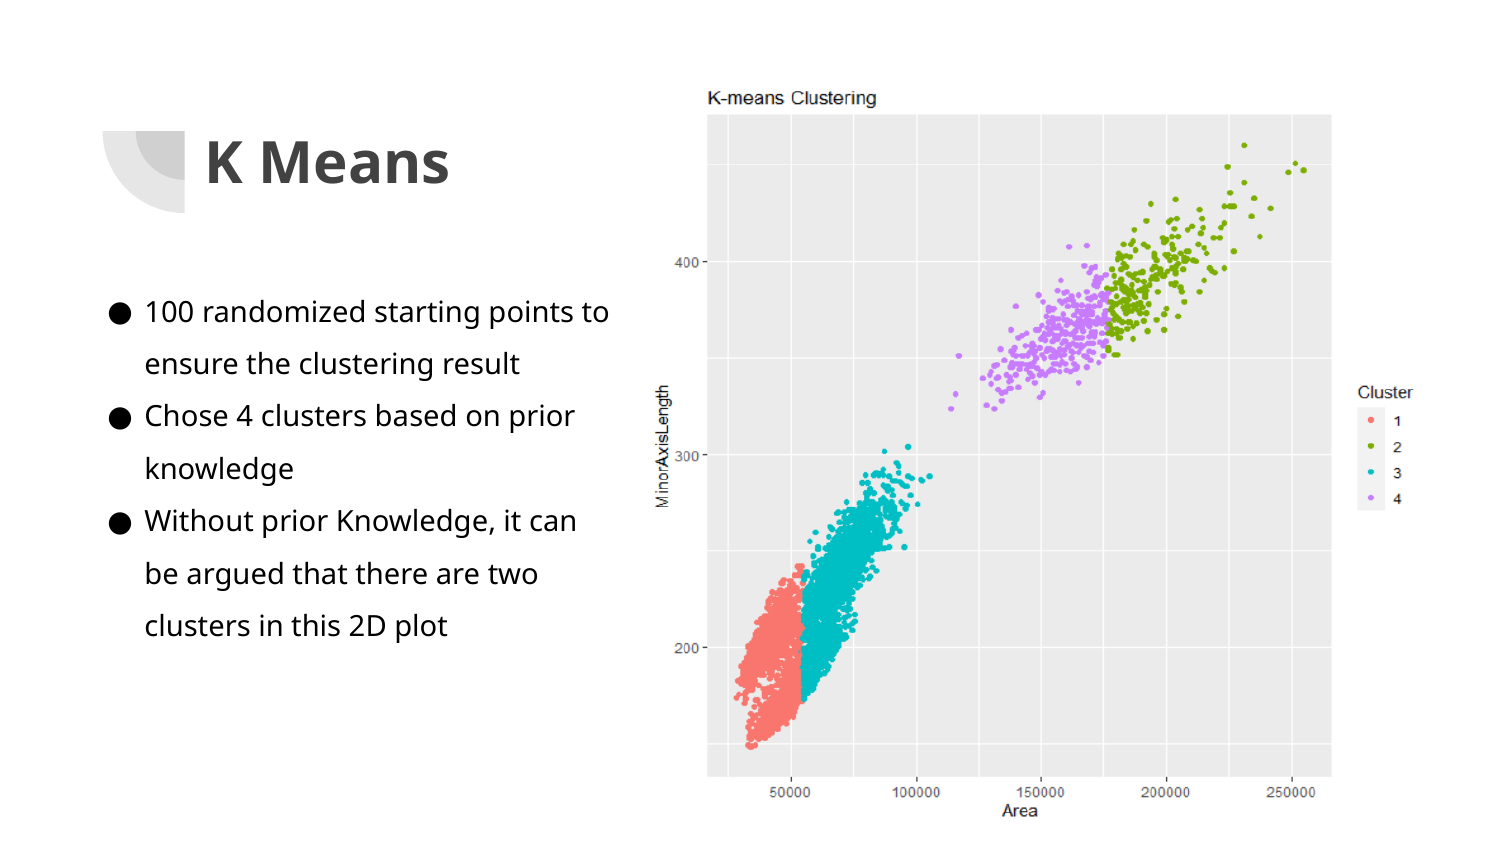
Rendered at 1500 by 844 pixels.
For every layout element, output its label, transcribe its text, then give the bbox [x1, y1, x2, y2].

title K Means [189, 109, 644, 274]
picture [649, 83, 1422, 821]
text_box 100 randomized starting points to ensure the clustering result Chose 4 clusters based on prior knowledge Without prior Knowledge, it can be argued that there are two clusters in this 2D plot [69, 260, 632, 658]
